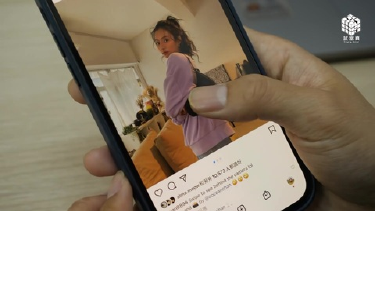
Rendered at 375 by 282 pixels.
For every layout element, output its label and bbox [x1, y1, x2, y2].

picture [0, 0, 375, 212]
